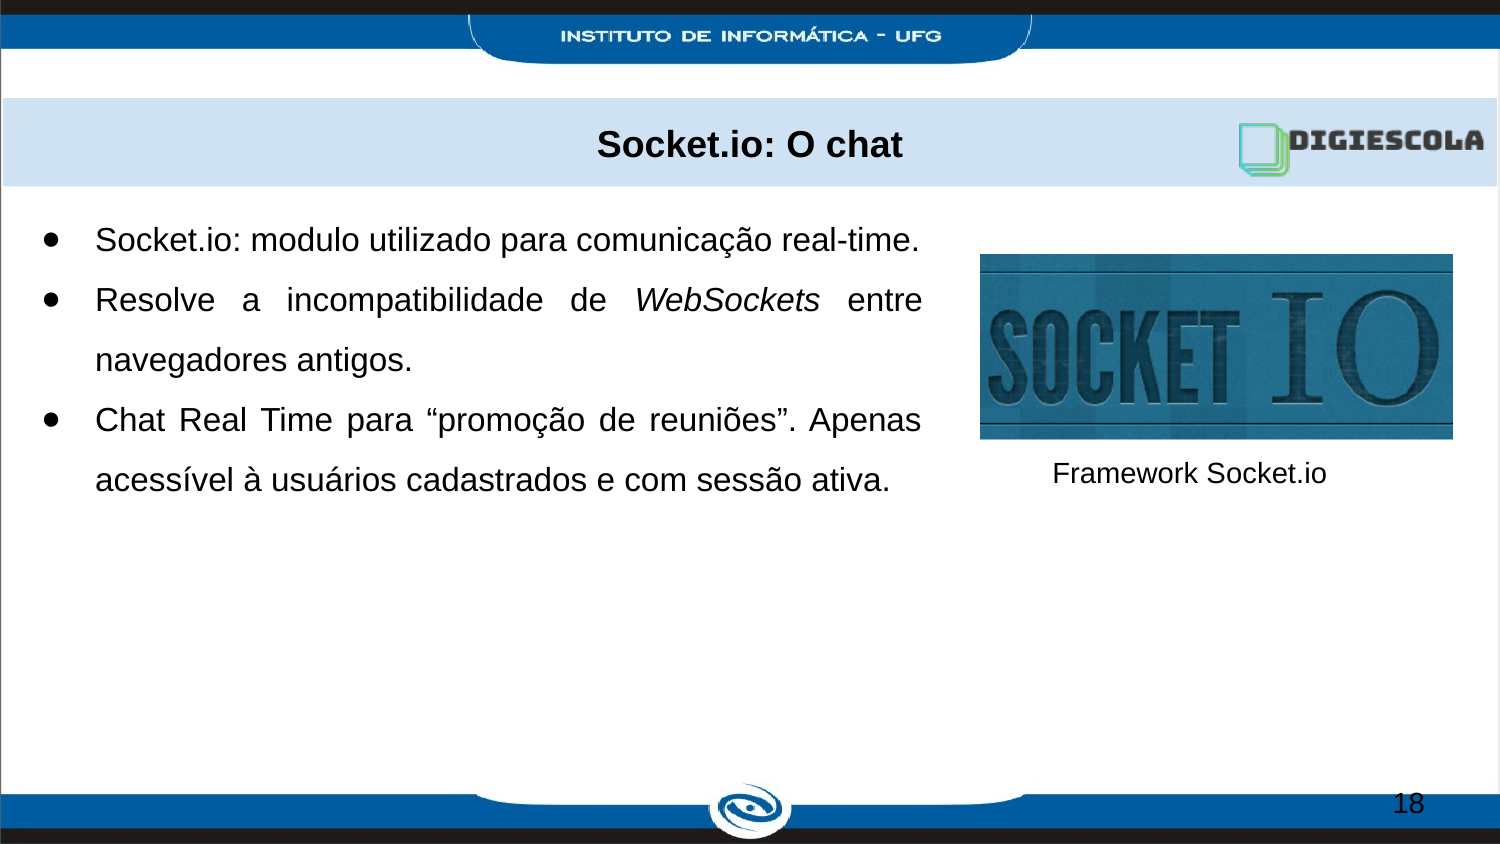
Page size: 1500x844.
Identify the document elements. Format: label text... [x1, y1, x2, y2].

text_box Framework Socket.io [1037, 470, 1412, 490]
slide_number 18 [1080, 784, 1425, 827]
list Socket.io: modulo utilizado para comunicação real-time. Resolve a incompatibilidade de WebSockets entre navegadores antigos. Chat Real Time para “promoção de reuniões”. Apenas acessível à usuários cadastrados e com sessão ativa. [20, 198, 924, 785]
title Internet das Coisas [298, 61, 1202, 98]
picture [0, 0, 1500, 844]
text_box Socket.io: O chat [3, 98, 1221, 187]
